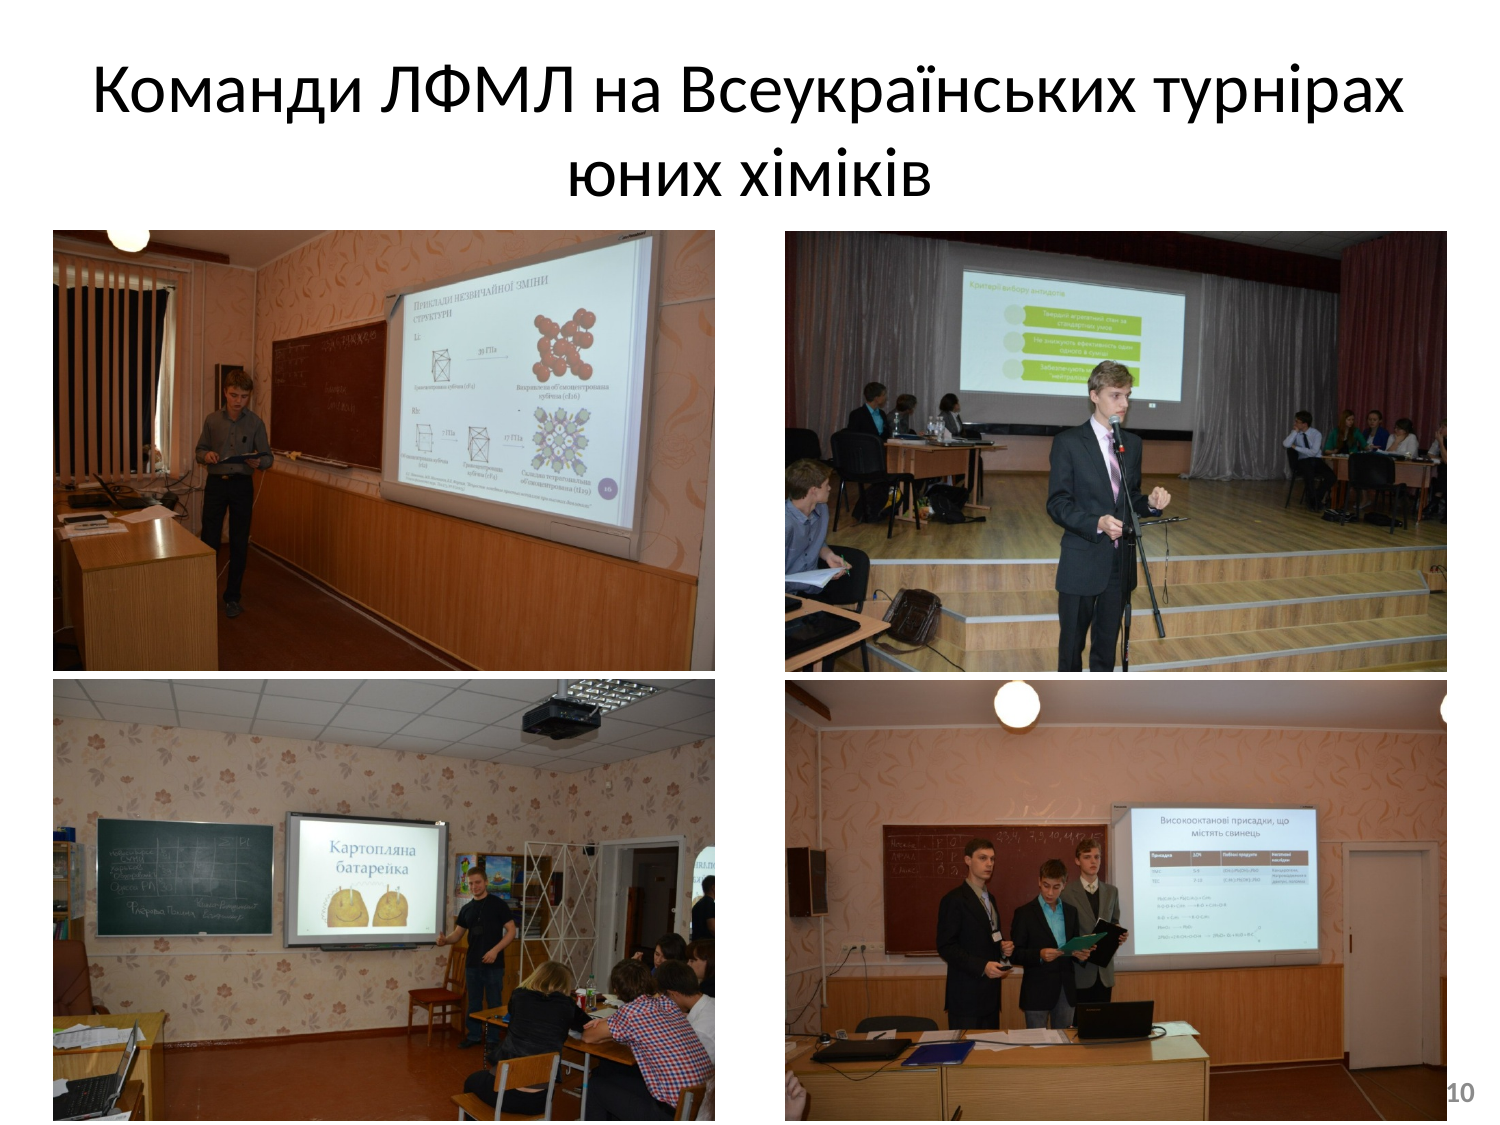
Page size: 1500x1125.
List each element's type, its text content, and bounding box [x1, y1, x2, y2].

picture [53, 679, 715, 1121]
picture [785, 680, 1447, 1122]
slide_number 10 [1451, 1061, 1490, 1122]
picture [785, 231, 1447, 673]
title Команди ЛФМЛ на Всеукраїнських турнірах юних хіміків [75, 32, 1425, 220]
picture [53, 230, 715, 671]
